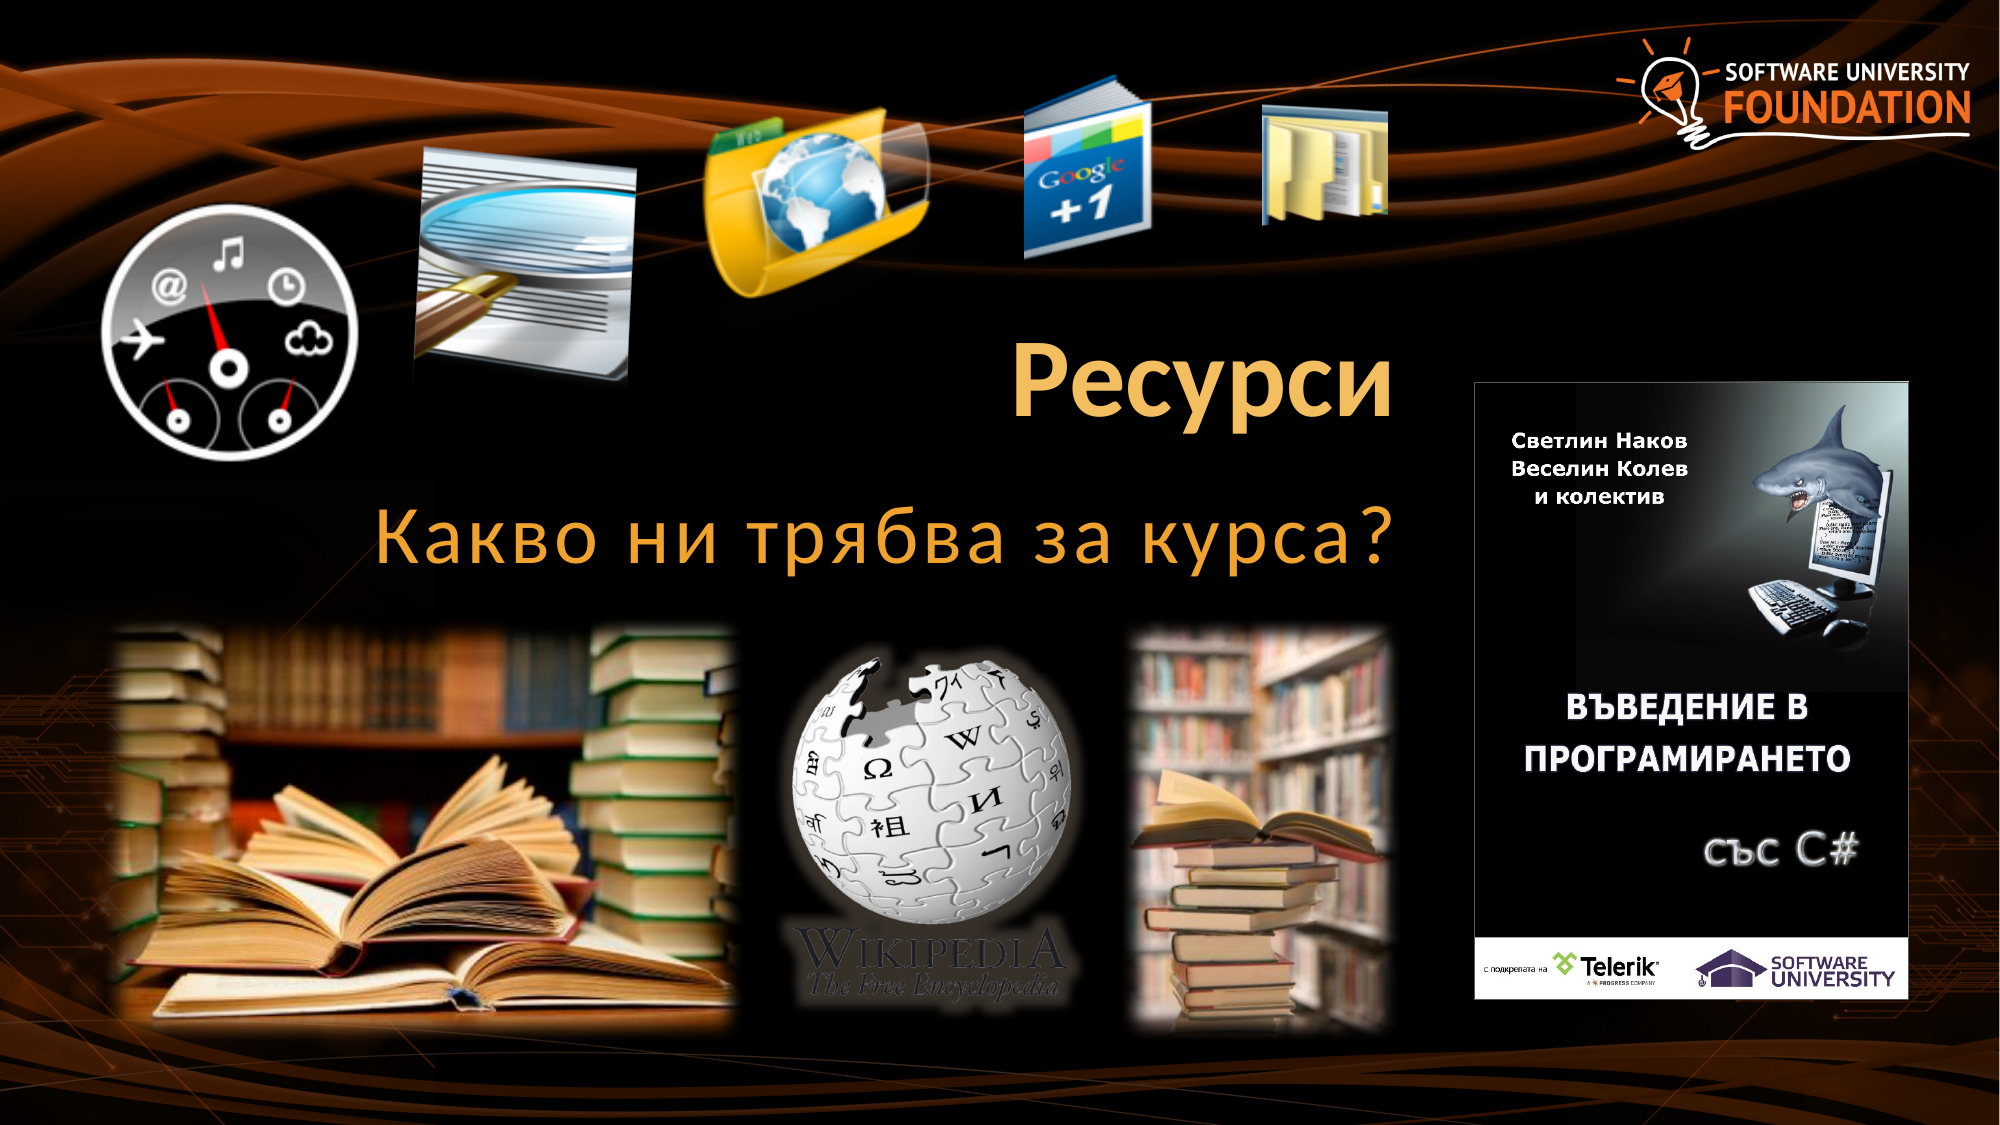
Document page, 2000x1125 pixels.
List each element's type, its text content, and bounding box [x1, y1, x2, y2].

title Ресурси [363, 311, 1403, 447]
picture [0, 0, 2000, 1125]
list Какво ни трябва за курса? [102, 469, 1403, 588]
